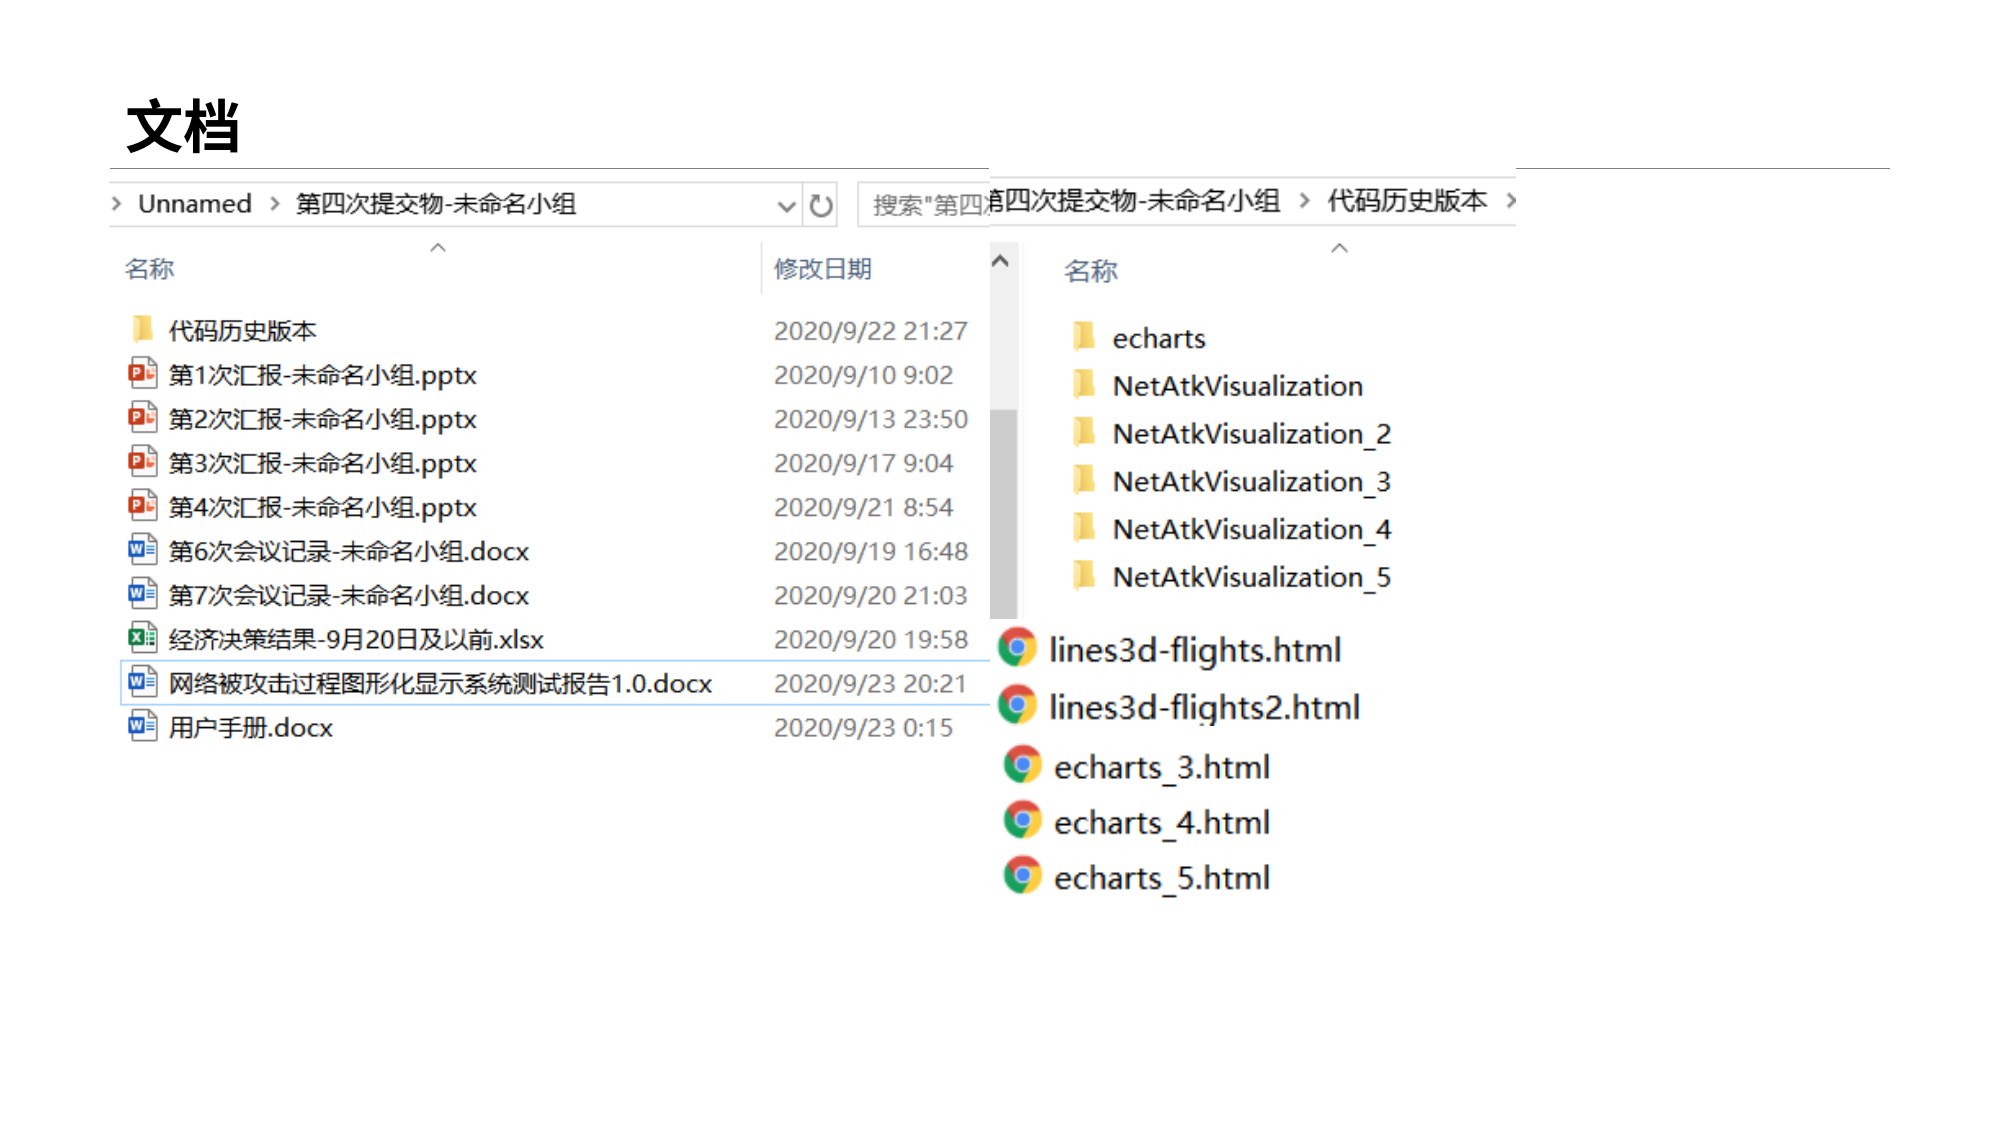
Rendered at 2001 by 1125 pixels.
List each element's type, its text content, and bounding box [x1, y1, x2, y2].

picture [109, 168, 1516, 906]
title 文档 [109, 0, 1890, 169]
